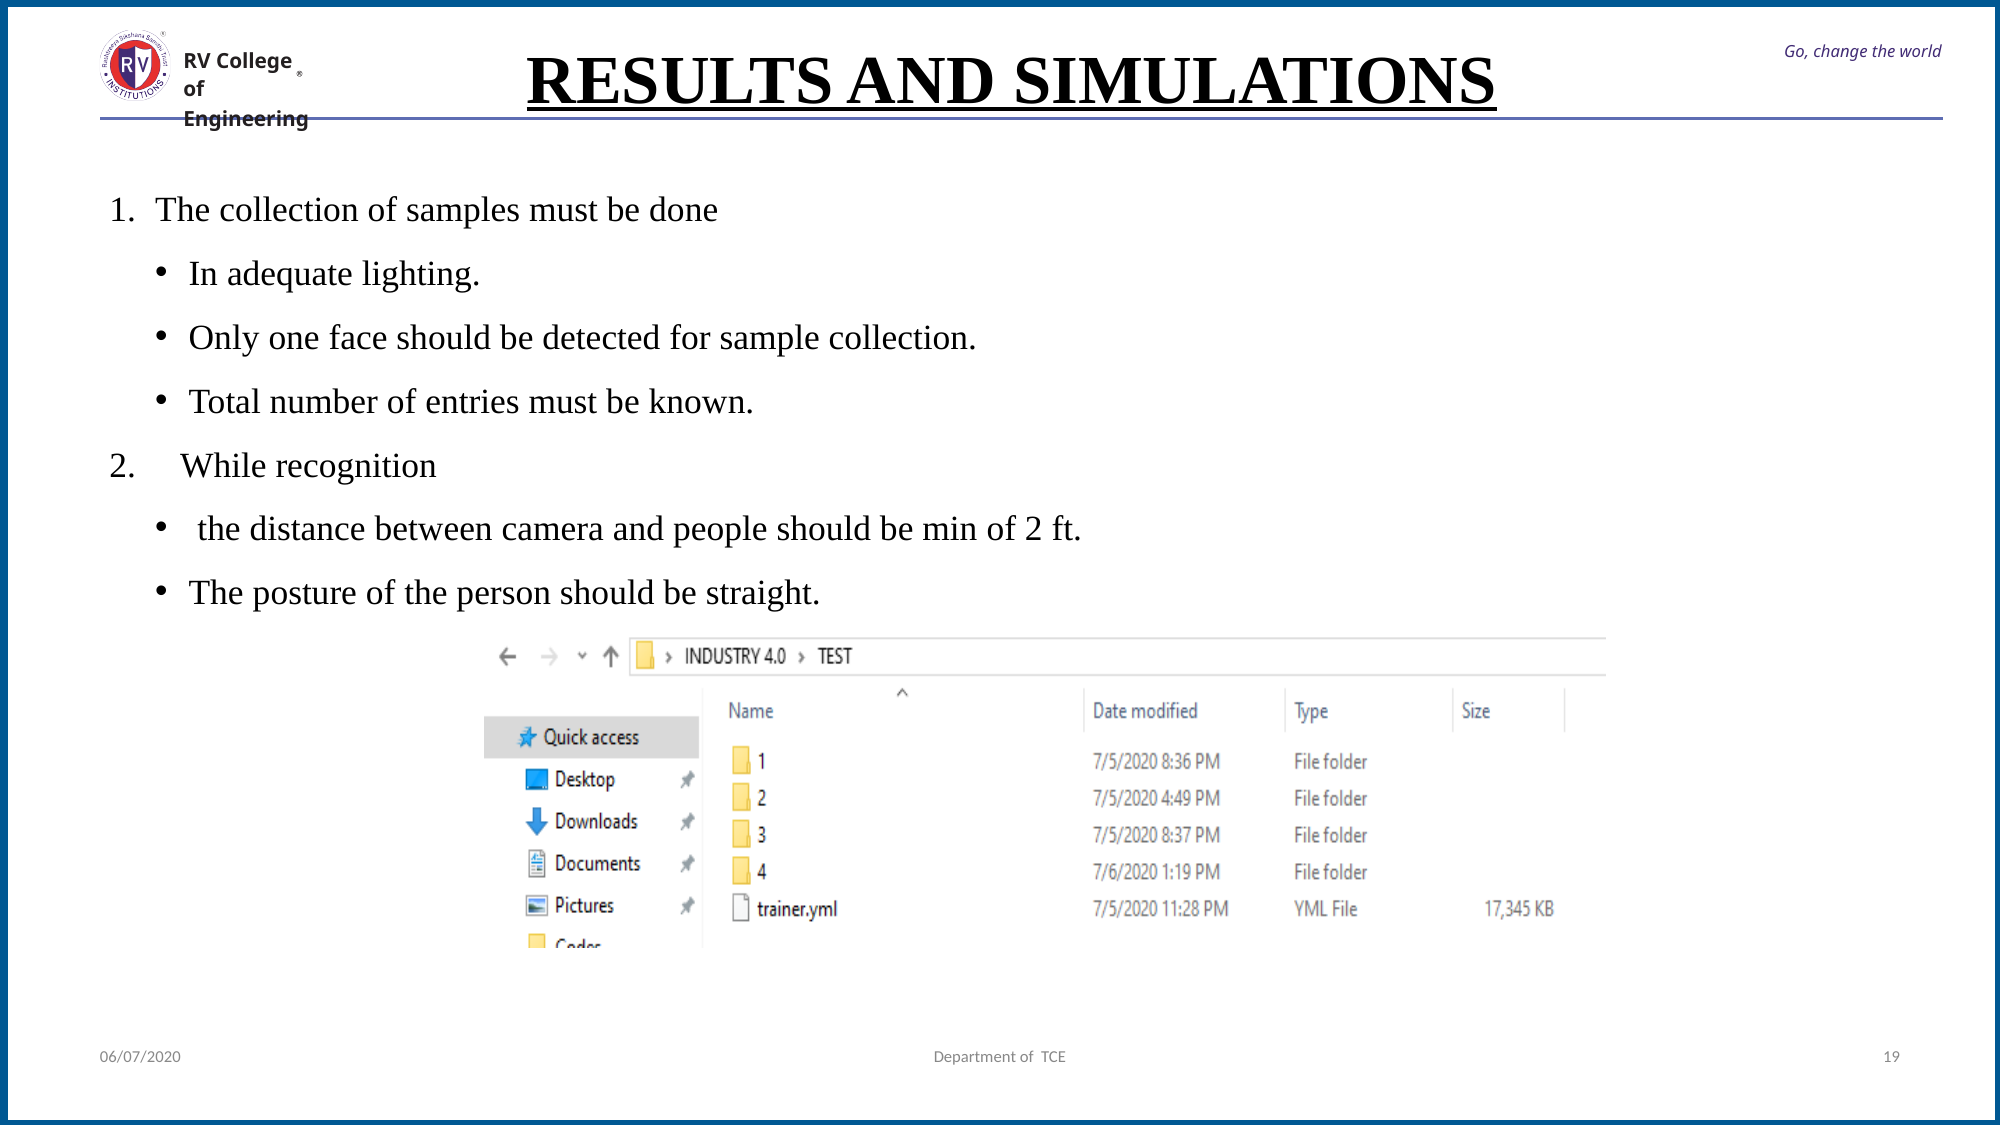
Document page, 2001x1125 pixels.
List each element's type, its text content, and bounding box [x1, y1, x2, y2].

picture [484, 636, 1606, 948]
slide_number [99, 1046, 560, 1074]
footer Department of TCE [680, 1046, 1320, 1074]
text_box The collection of samples must be done In adequate lighting. Only one face should be detected for sample collection. Total number of entries must be known. 2. While recognition the distance between camera and people should be min of 2 ft. The posture of the person should be straight. [100, 160, 1944, 620]
slide_number 19 [1440, 1046, 1900, 1103]
text_box [1, 1, 2000, 1125]
text_box RESULTS AND SIMULATIONS [78, 29, 1947, 122]
